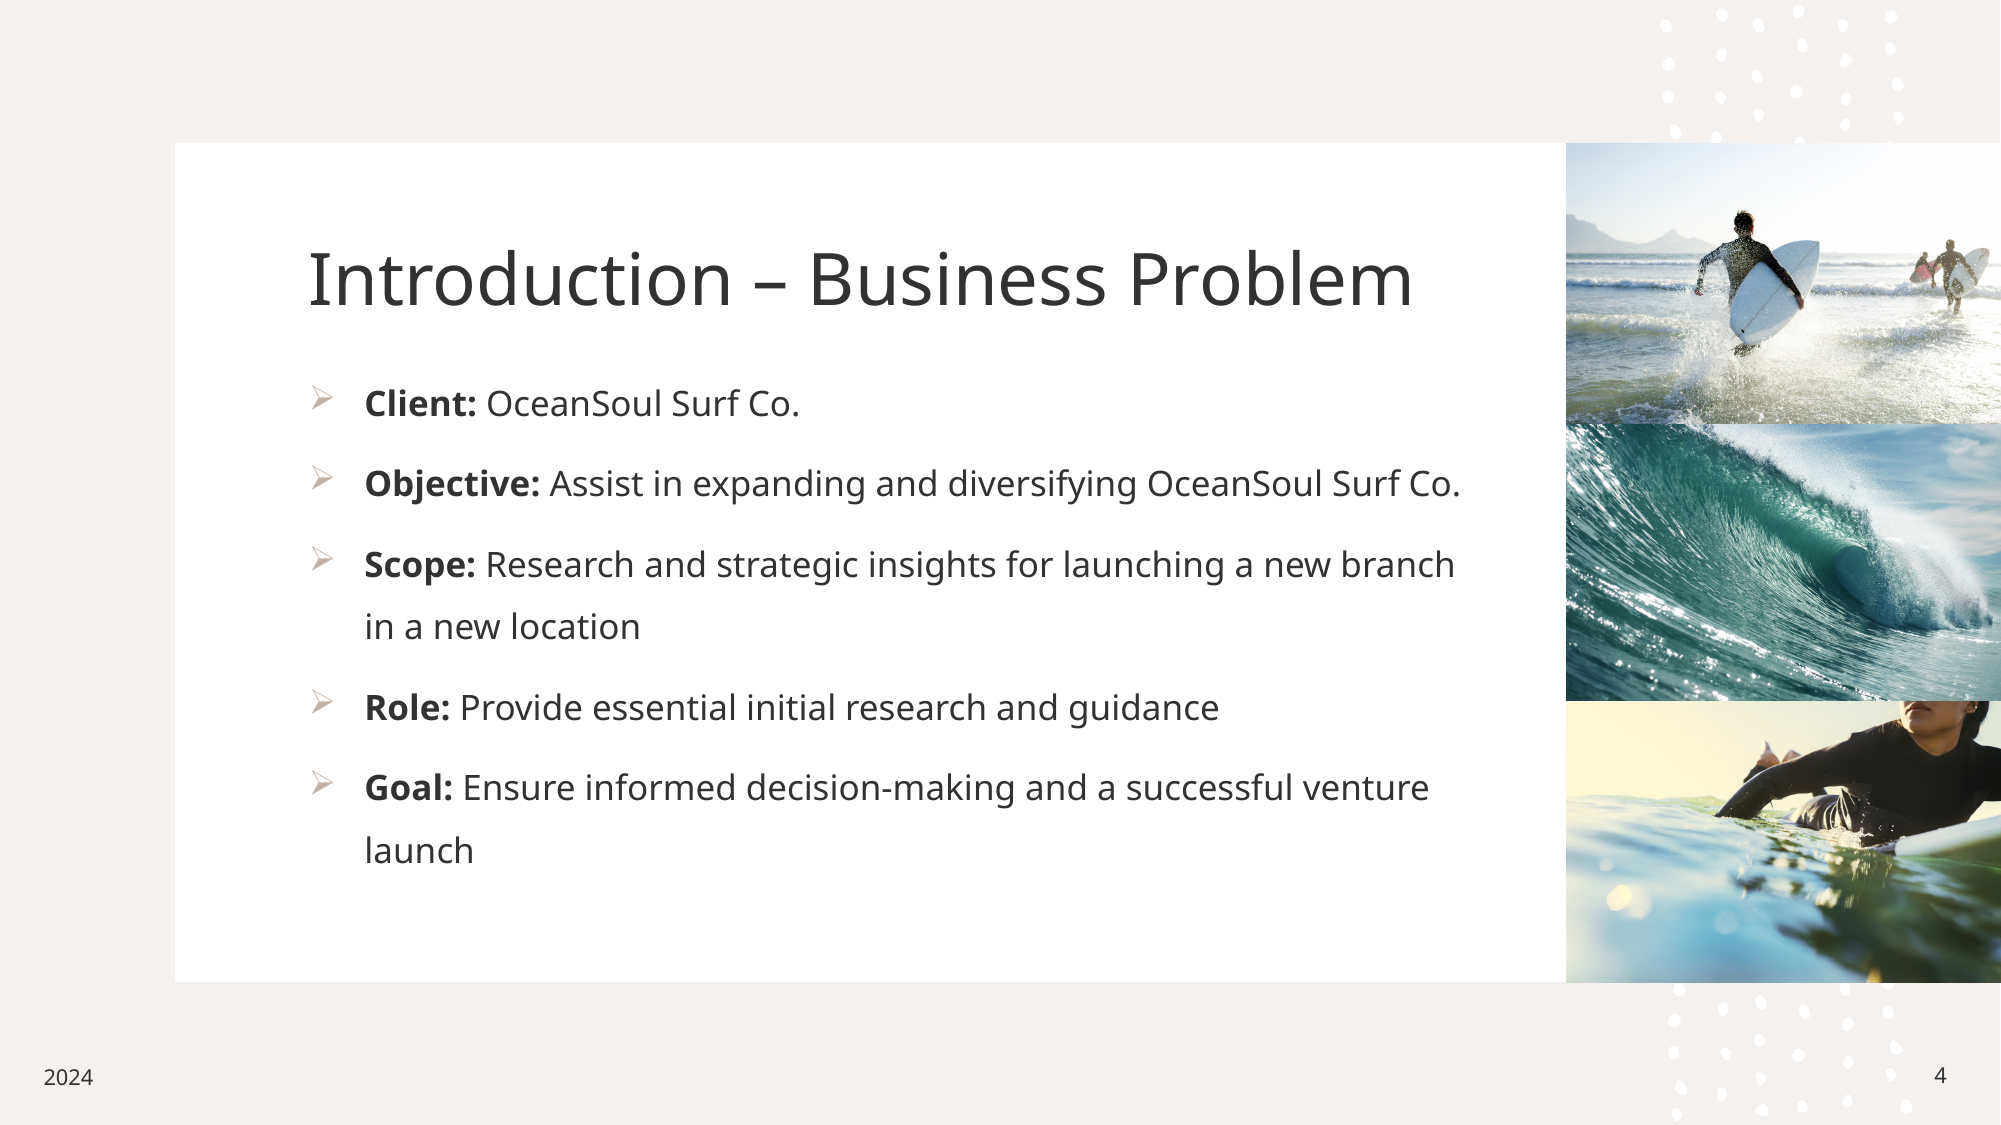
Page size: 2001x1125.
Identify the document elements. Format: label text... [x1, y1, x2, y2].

picture [1565, 143, 2001, 983]
slide_number 2024 [28, 1046, 496, 1107]
slide_number 4 [1879, 1046, 1962, 1107]
title Introduction – Business Problem [293, 191, 1505, 362]
list Client: OceanSoul Surf Co. Objective: Assist in expanding and diversifying OceanSoul Surf Co. Scope: Research and strategic insights for launching a new branch in a new location Role: Provide essential initial research and guidance Goal: Ensure informed decision-making and a successful venture launch [293, 352, 1486, 919]
